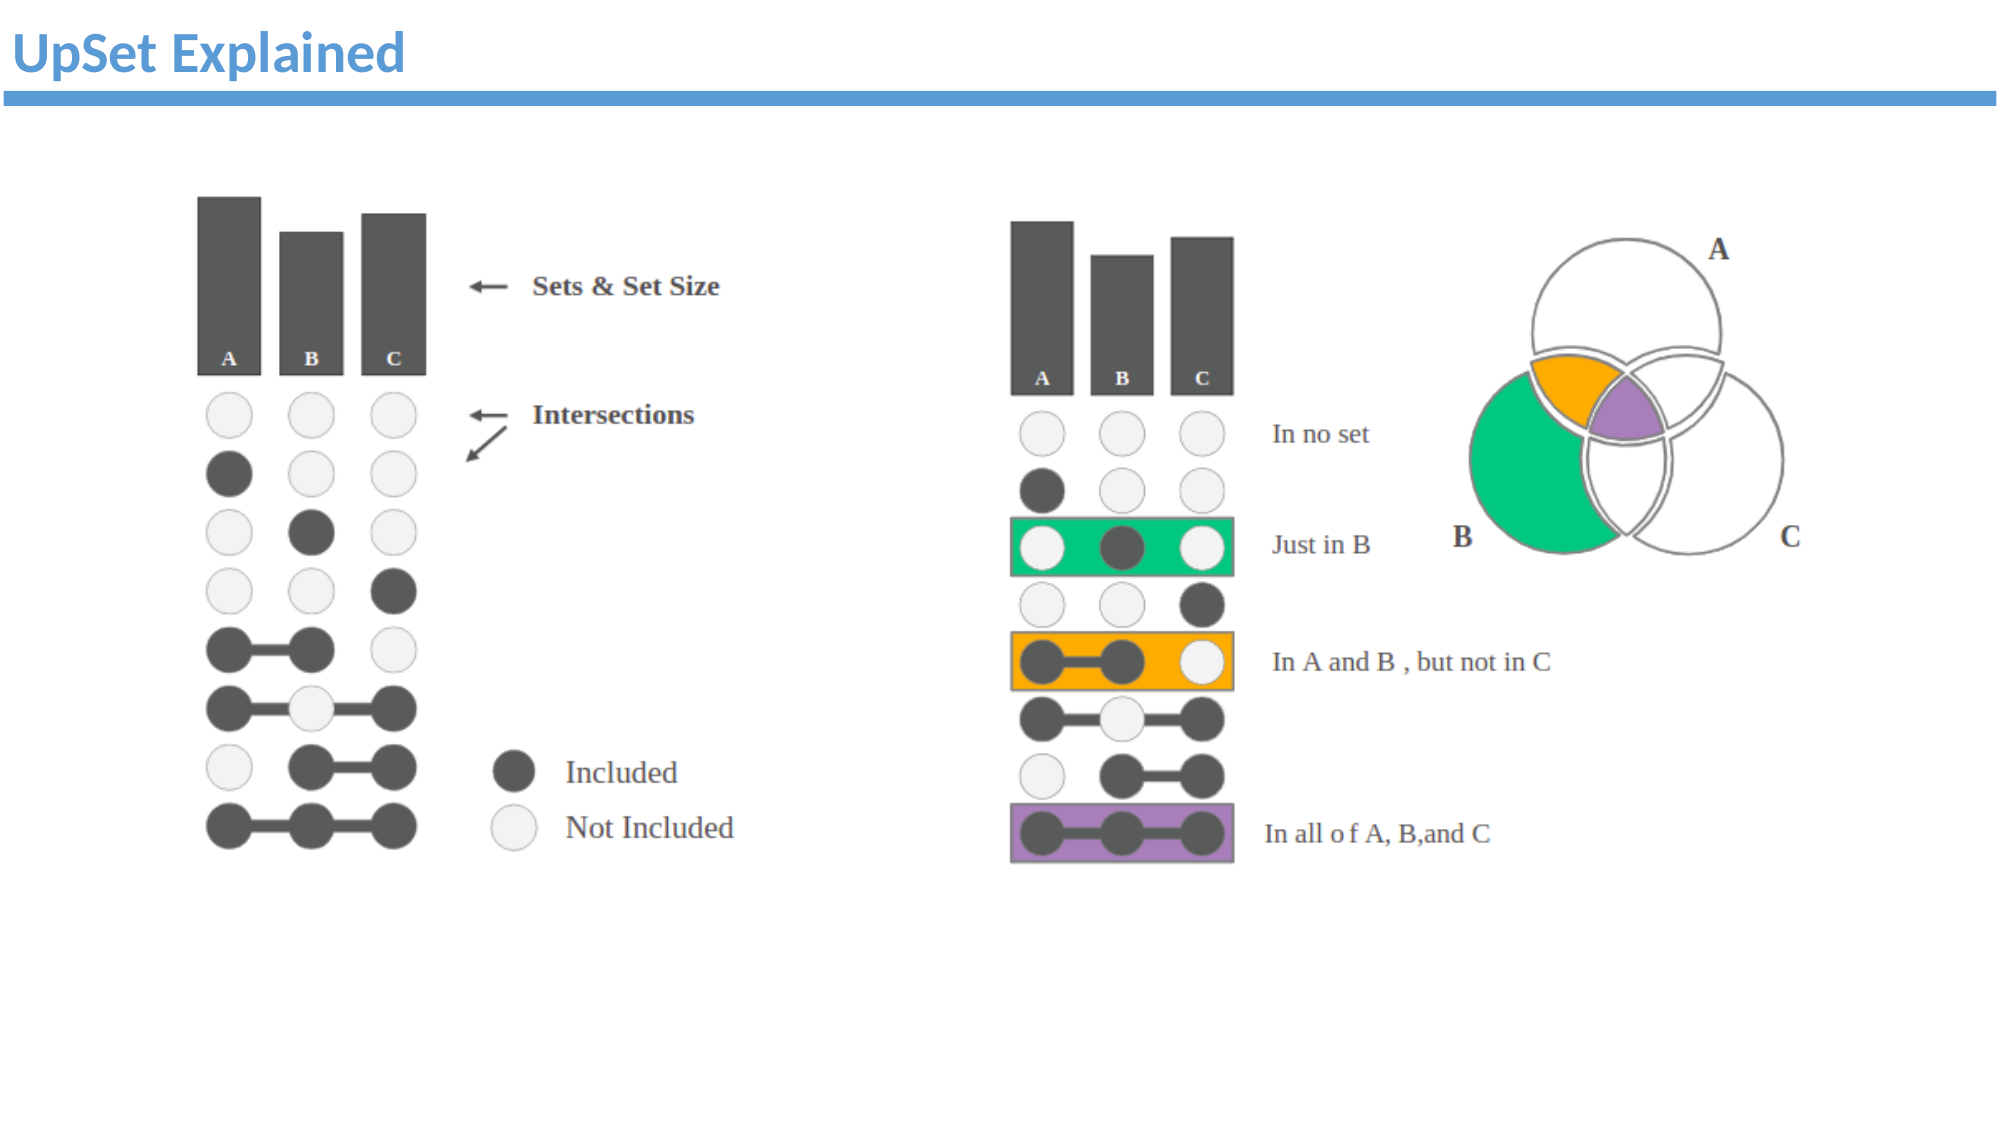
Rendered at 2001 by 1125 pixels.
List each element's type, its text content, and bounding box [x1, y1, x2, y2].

picture [90, 171, 859, 865]
text_box [3, 90, 1997, 106]
picture [941, 182, 1830, 876]
text_box UpSet Explained [0, 6, 692, 92]
